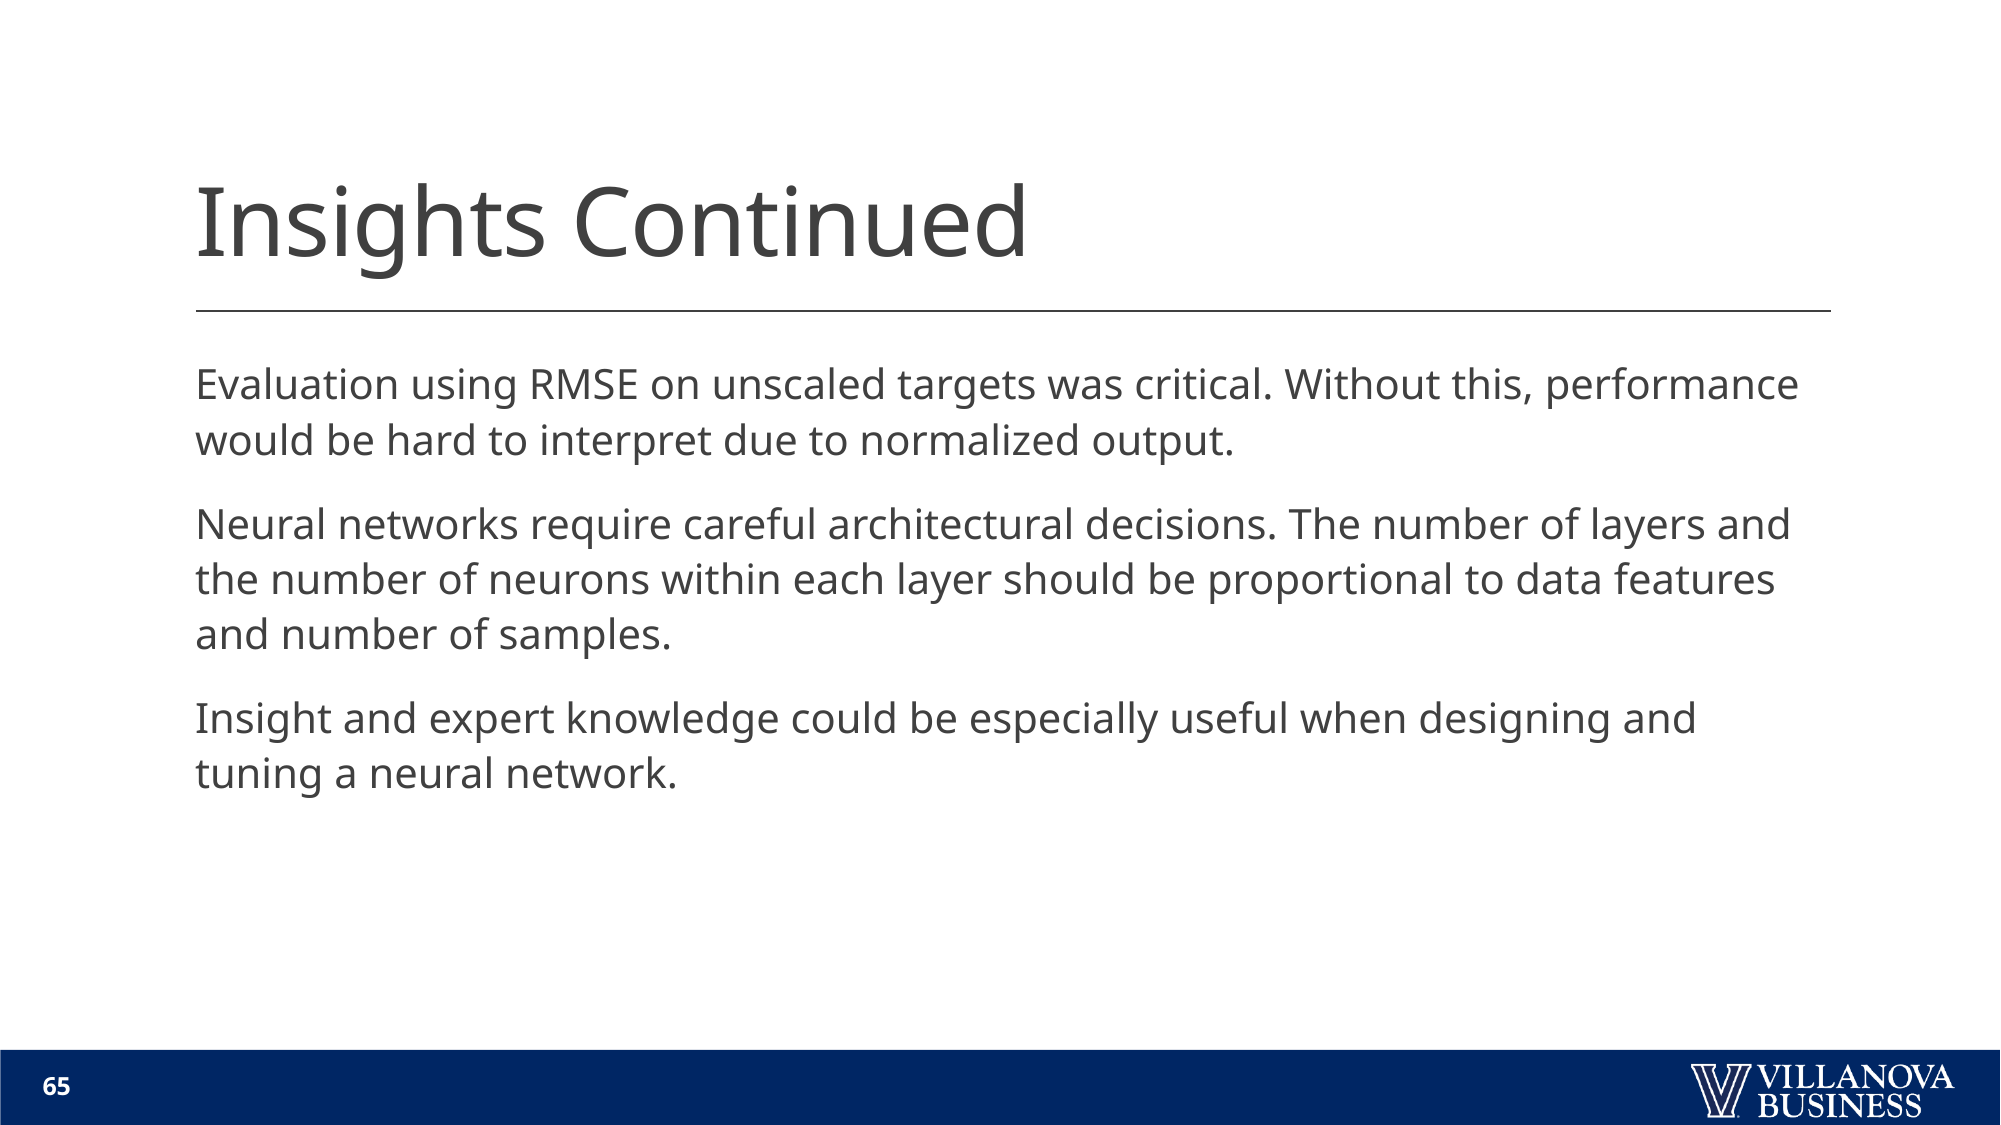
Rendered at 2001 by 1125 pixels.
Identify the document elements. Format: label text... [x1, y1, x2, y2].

text_box [233, 380, 265, 441]
picture [1683, 1035, 1973, 1125]
title Insights Continued [180, 47, 1830, 285]
list Evaluation using RMSE on unscaled targets was critical. Without this, performance would be hard to interpret due to normalized output. Neural networks require careful architectural decisions. The number of layers and the number of neurons within each layer should be proportional to data features and number of samples. Insight and expert knowledge could be especially useful when designing and tuning a neural network. [180, 345, 1830, 963]
slide_number 65 [27, 1057, 156, 1118]
